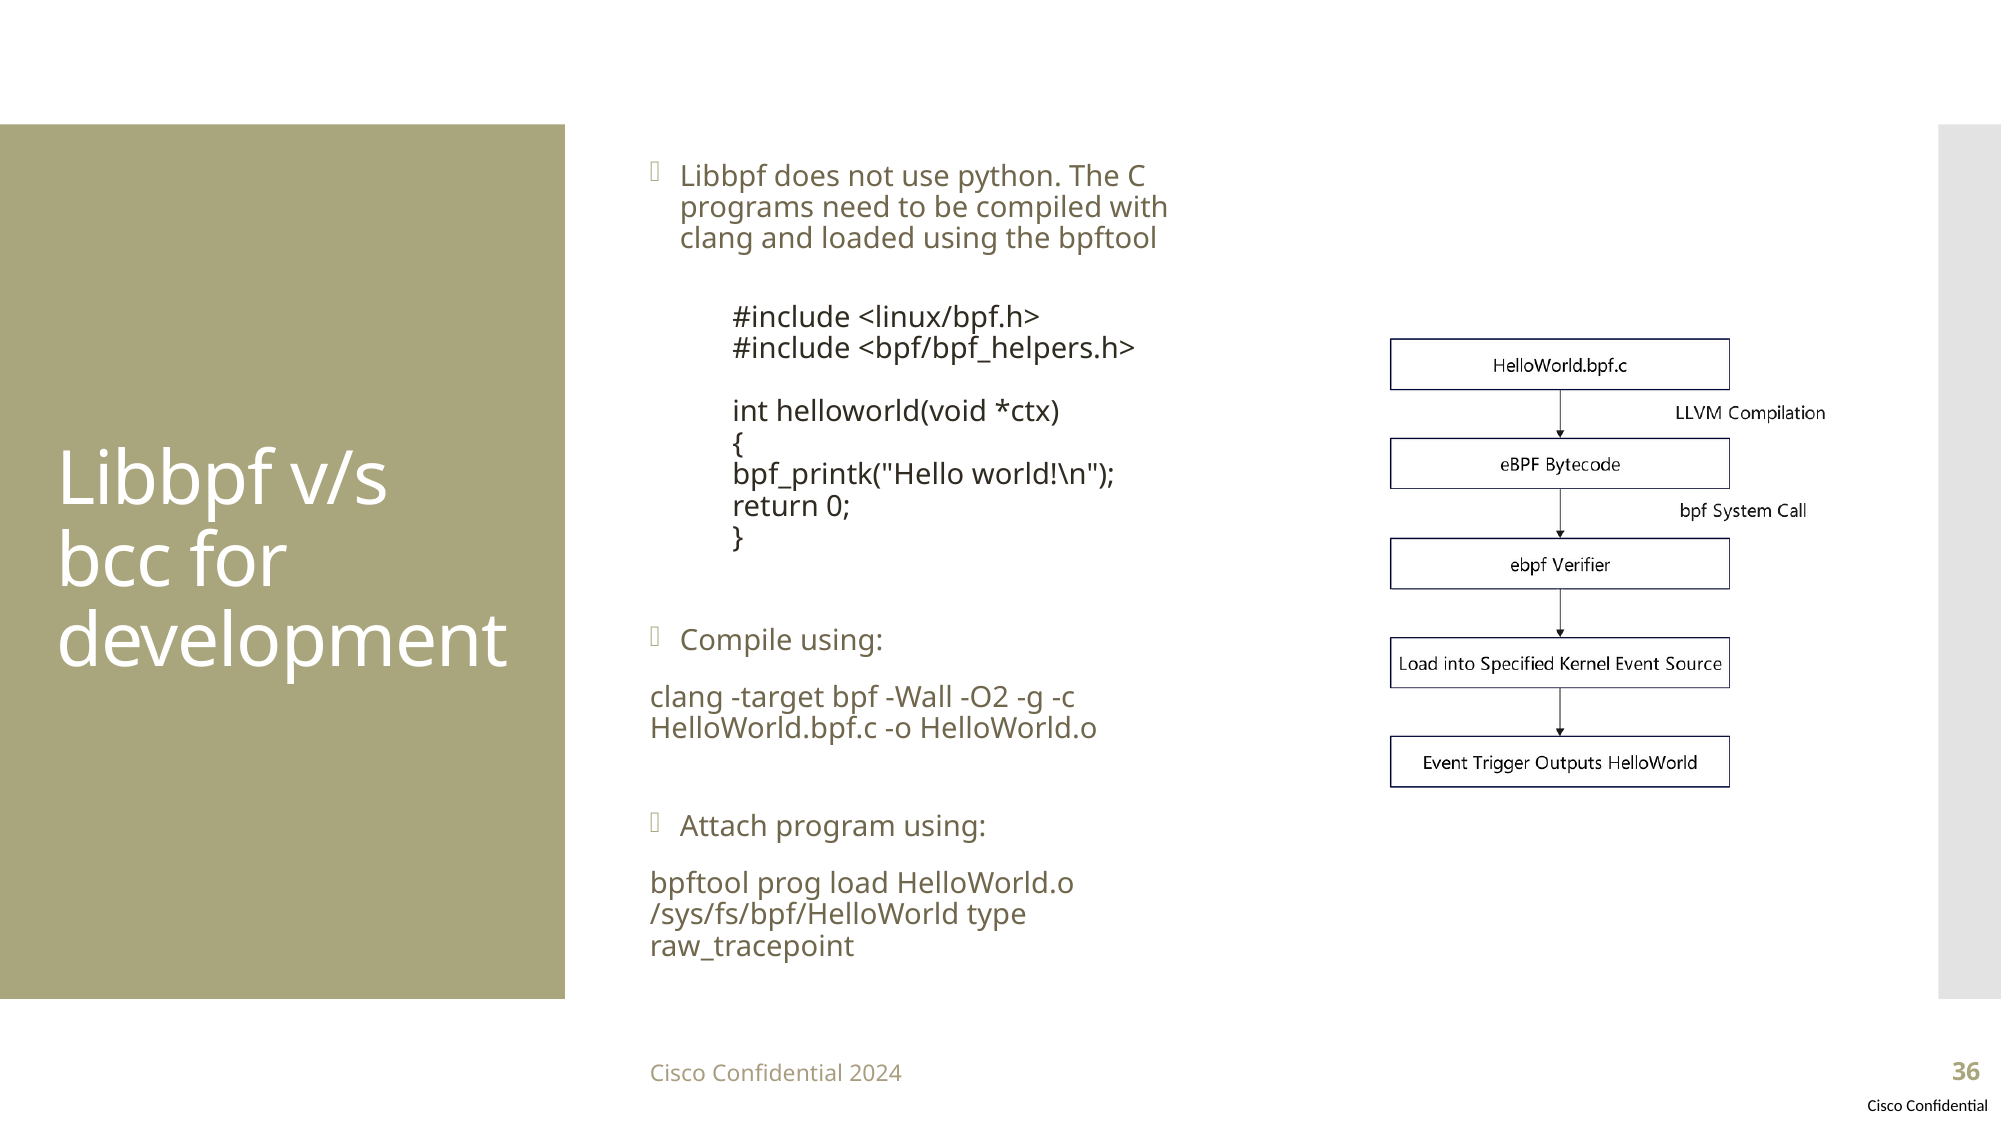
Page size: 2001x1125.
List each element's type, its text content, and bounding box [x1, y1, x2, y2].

picture [1282, 316, 1853, 809]
title Libbpf v/s bcc for development [41, 184, 525, 940]
slide_number 36 [1744, 1042, 1996, 1103]
footer Cisco Confidential 2024 [634, 1042, 1605, 1103]
list Libbpf does not use python. The C programs need to be compiled with clang and loaded using the bpftool #include <linux/bpf.h> #include <bpf/bpf_helpers.h> int helloworld(void *ctx) { bpf_printk("Hello world!\n"); return 0; } Compile using: clang -target bpf -Wall -O2 -g -c HelloWorld.bpf.c -o HelloWorld.o Attach program using: bpftool prog load HelloWorld.o /sys/fs/bpf/HelloWorld type raw_tracepoint [634, 141, 1223, 982]
